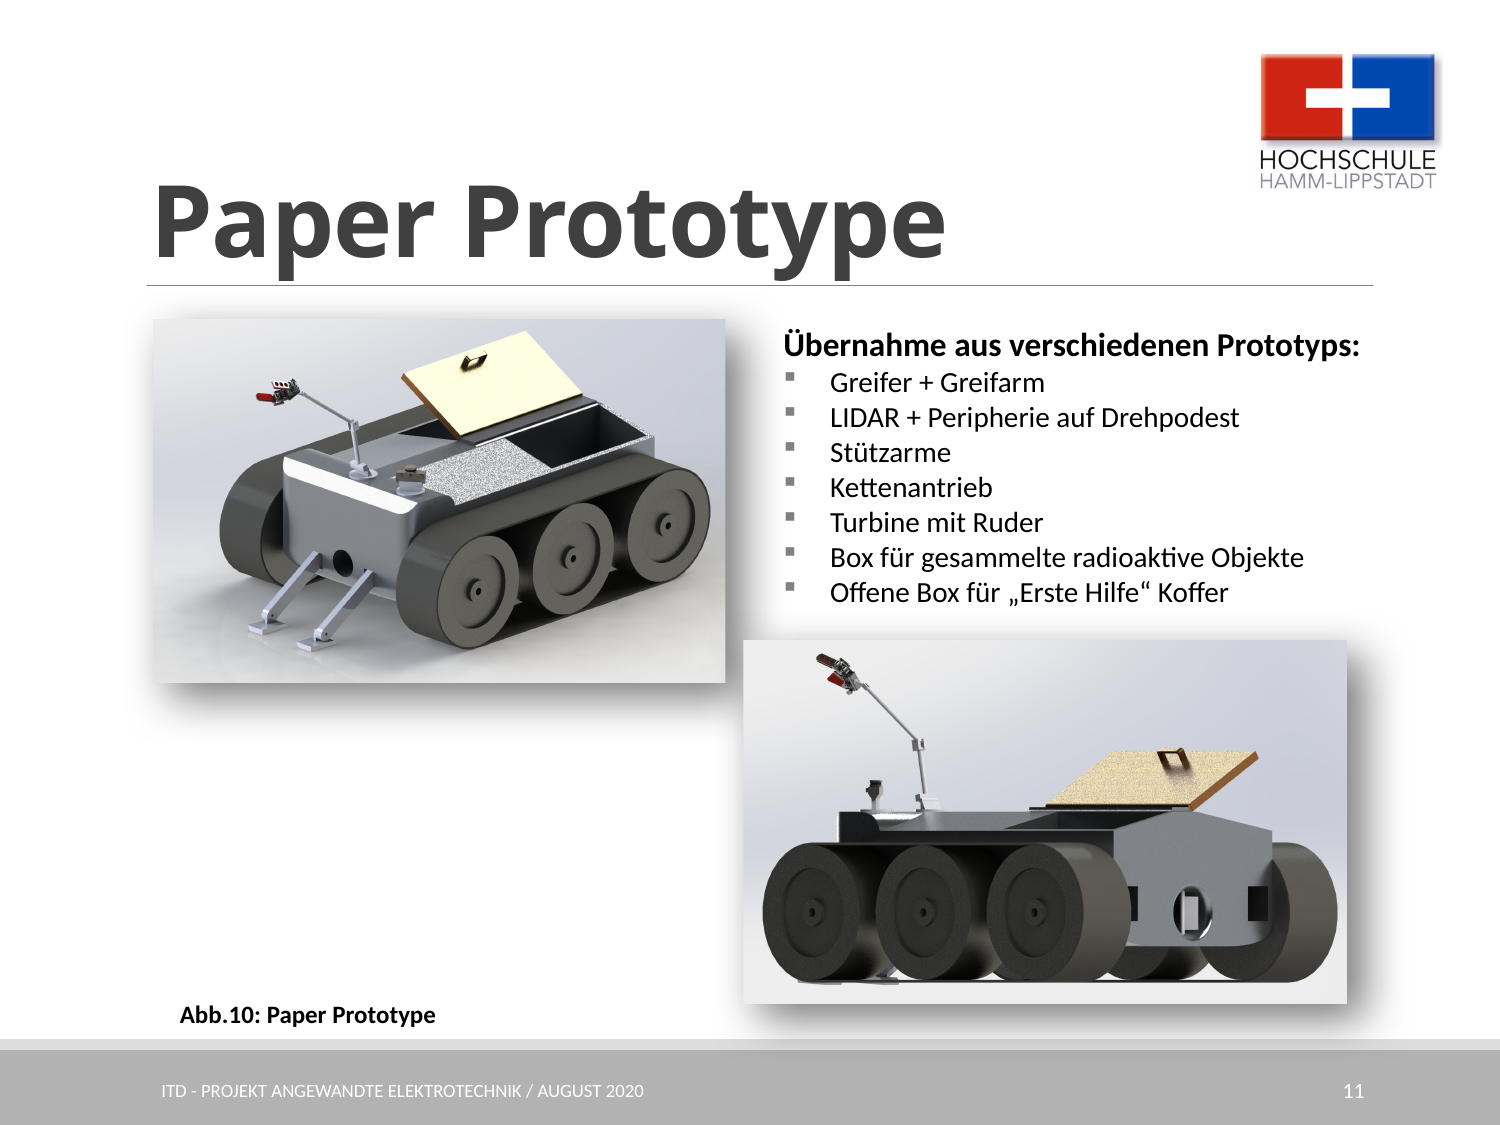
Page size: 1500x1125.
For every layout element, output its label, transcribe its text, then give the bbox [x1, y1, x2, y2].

text_box Übernahme aus verschiedenen Prototyps: Greifer + Greifarm LIDAR + Peripherie auf Drehpodest Stützarme Kettenantrieb Turbine mit Ruder Box für gesammelte radioaktive Objekte Offene Box für „Erste Hilfe“ Koffer [768, 315, 1377, 661]
text_box Abb.10: Paper Prototype [164, 991, 452, 1036]
footer ITD - Projekt angewandte Elektrotechnik / August 2020 [105, 1059, 700, 1120]
picture [152, 318, 726, 683]
title Paper Prototype [135, 47, 1373, 285]
picture [1373, 50, 1443, 192]
picture [742, 639, 1348, 1004]
slide_number 11 [1218, 1059, 1380, 1120]
